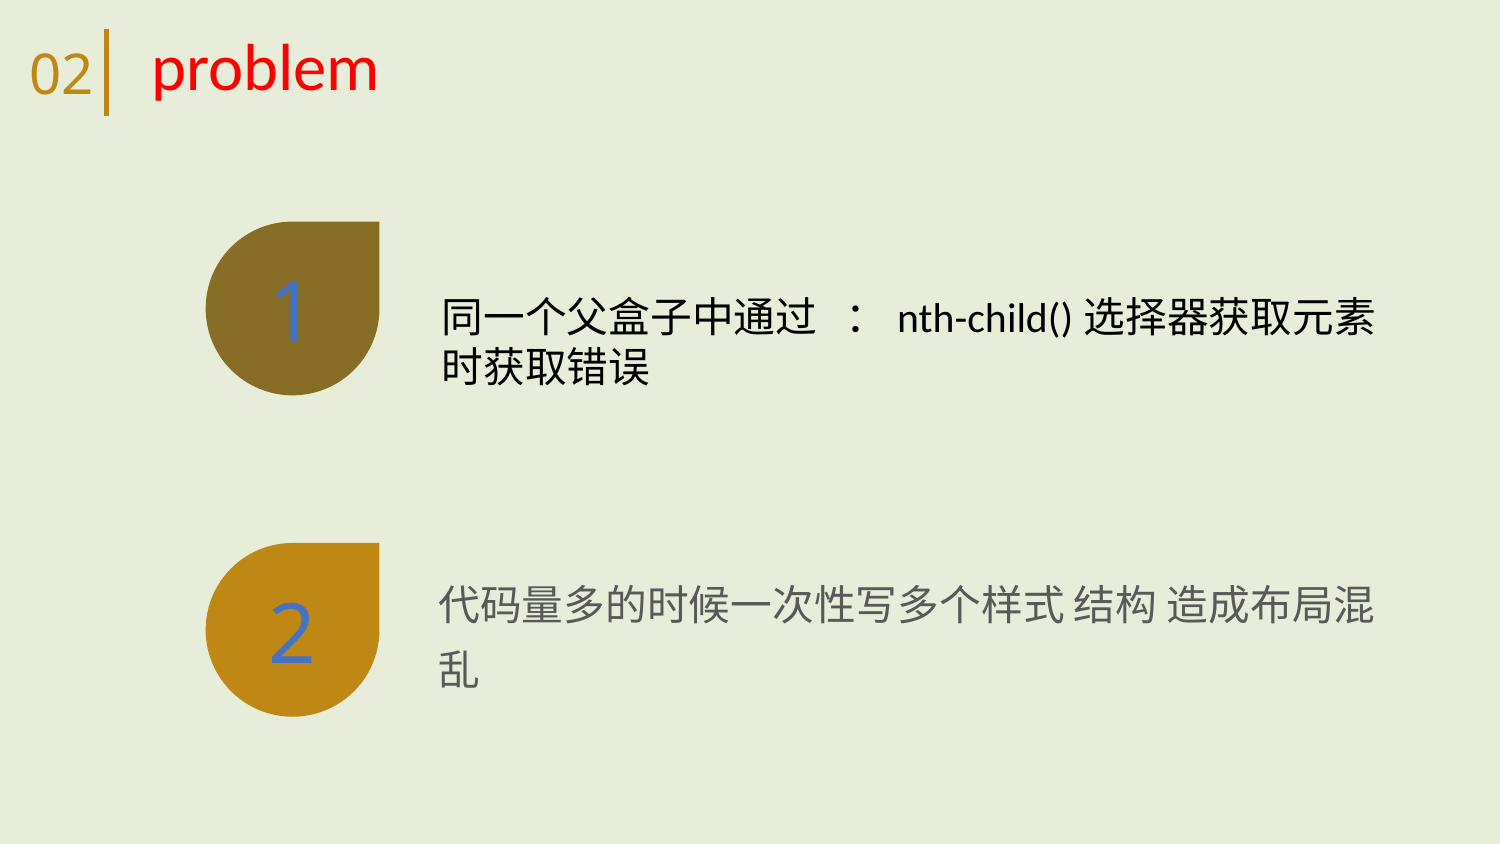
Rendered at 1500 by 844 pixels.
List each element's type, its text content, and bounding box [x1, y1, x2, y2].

text_box 02 [18, 32, 104, 112]
text_box 代码量多的时候一次性写多个样式 结构 造成布局混乱 [426, 558, 1424, 700]
text_box 同一个父盒子中通过 ：nth-child()选择器获取元素时获取错误 [426, 283, 1398, 399]
text_box 2 [205, 542, 380, 717]
text_box problem [136, 16, 468, 111]
text_box 1 [205, 221, 380, 396]
